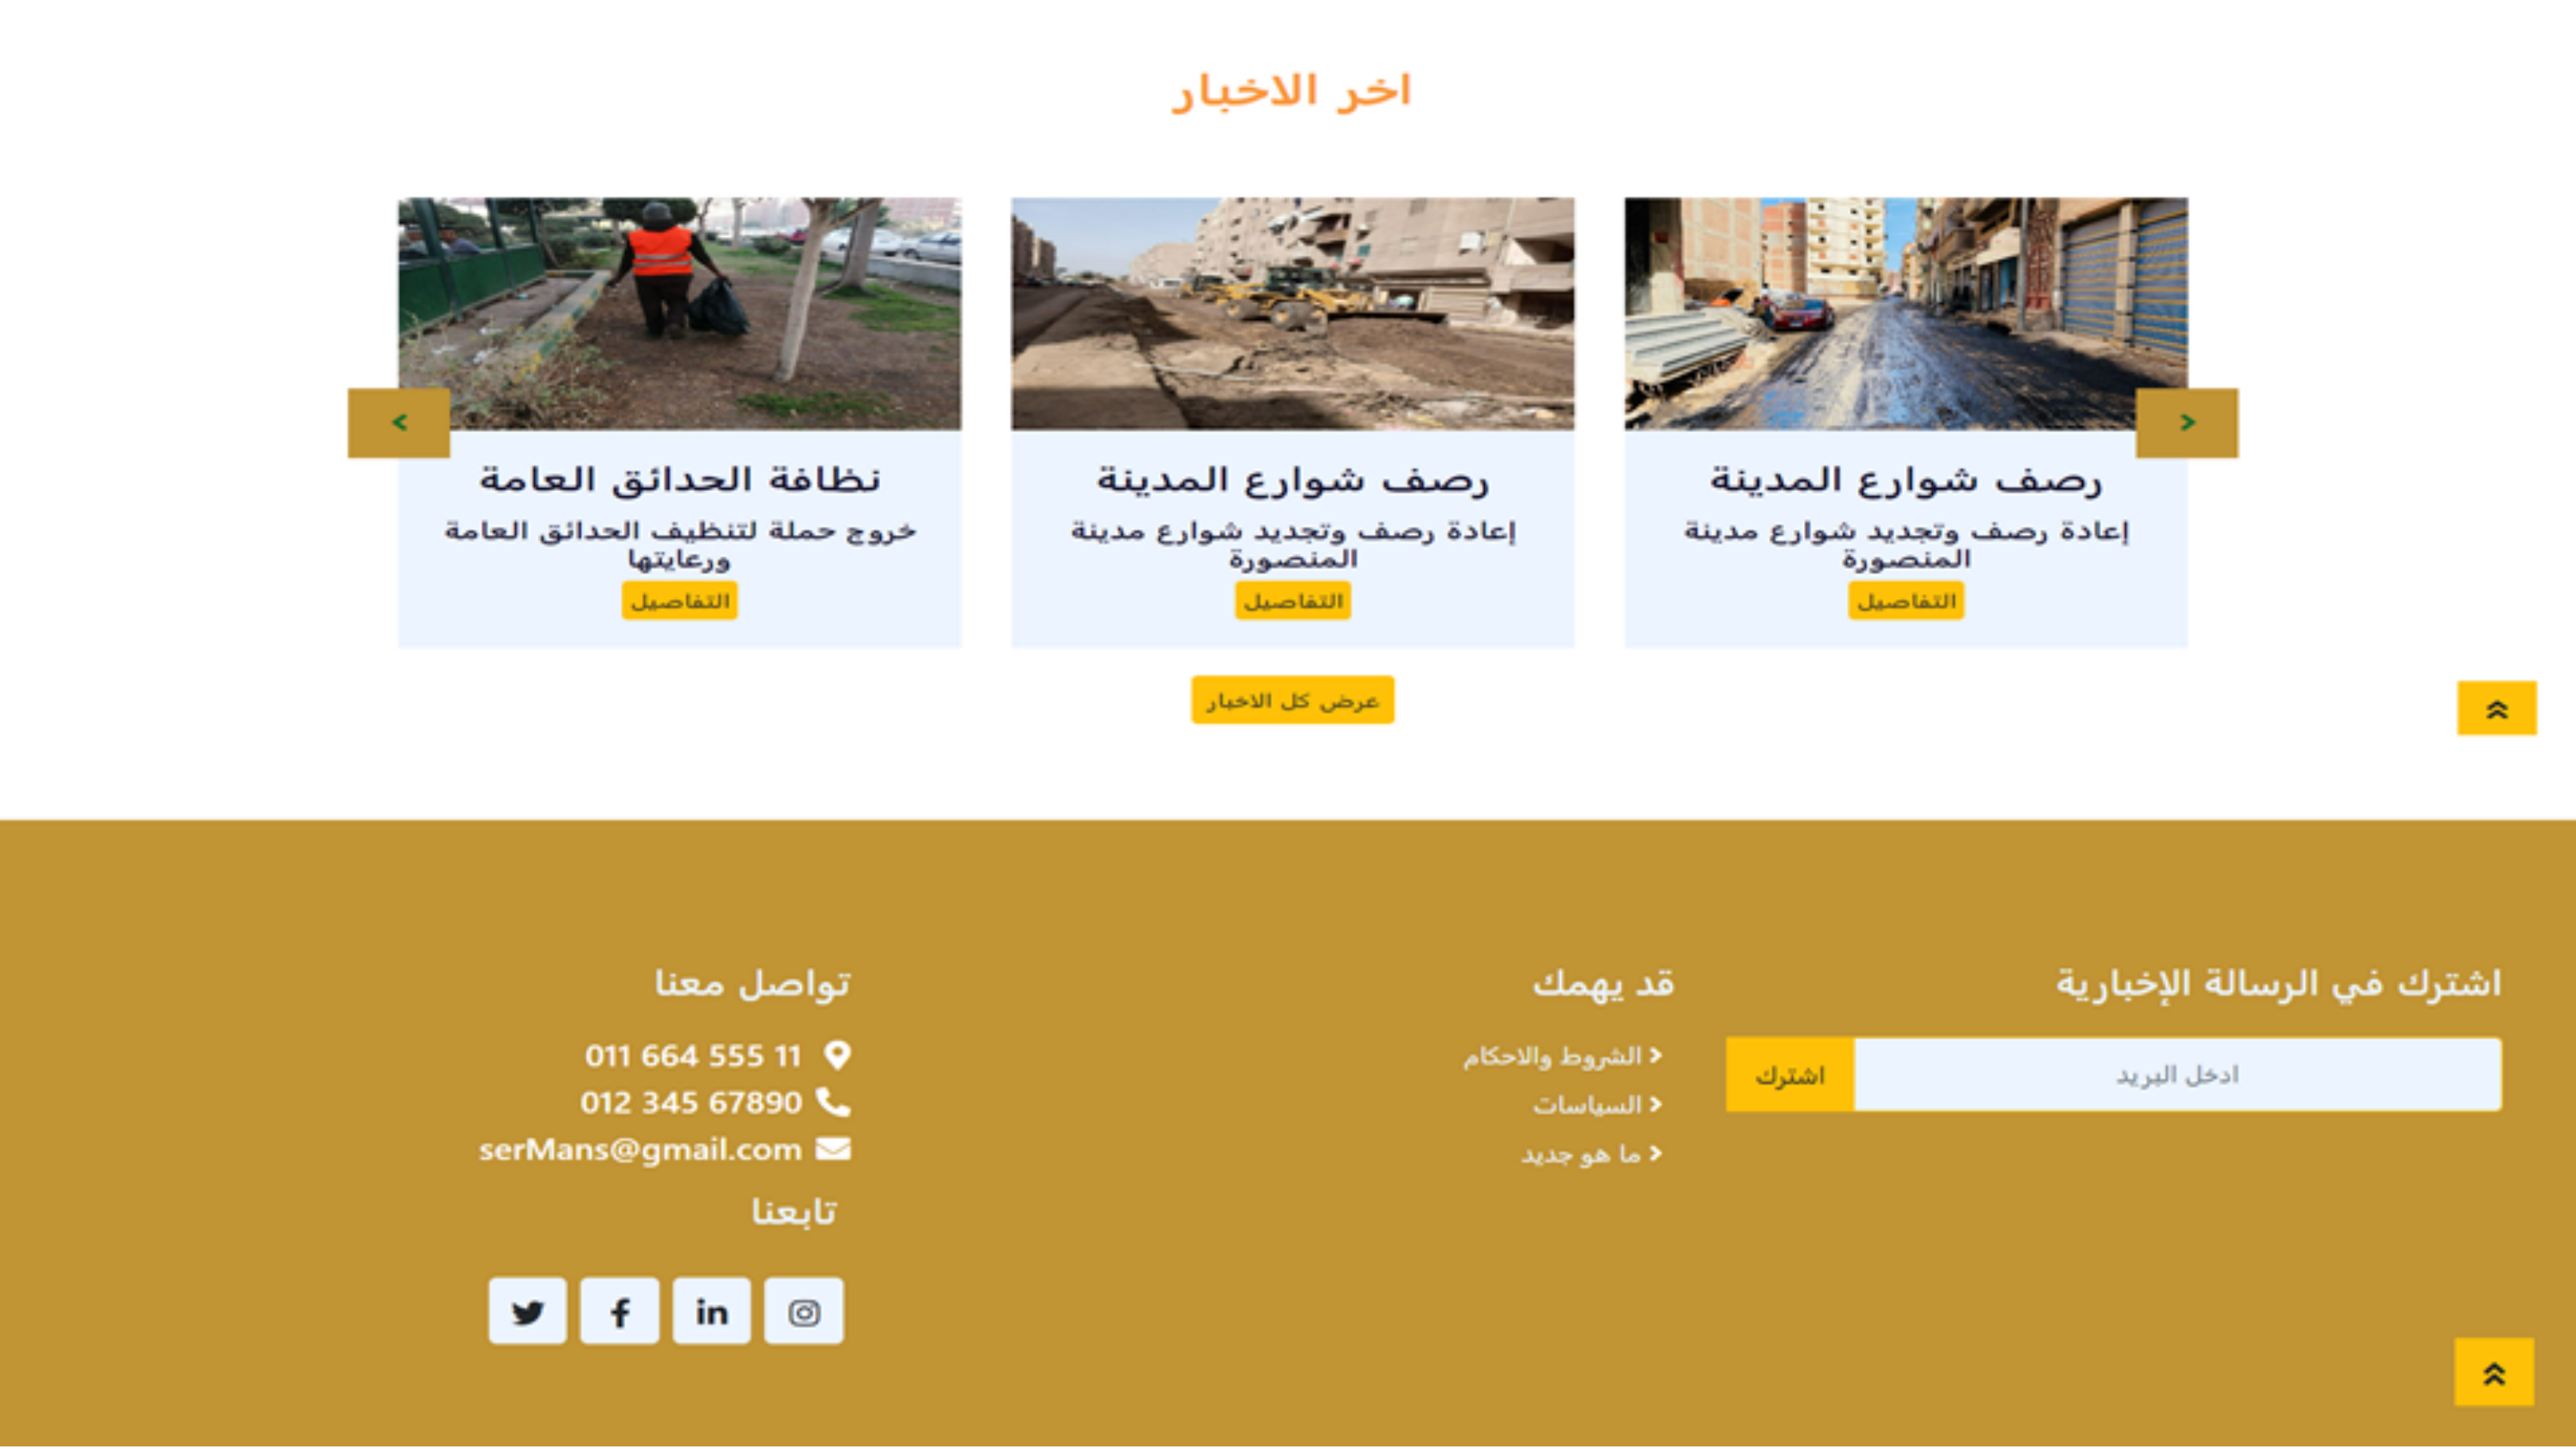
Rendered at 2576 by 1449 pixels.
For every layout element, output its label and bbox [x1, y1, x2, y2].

text_box [0, 810, 2576, 1446]
text_box [0, 27, 2576, 765]
